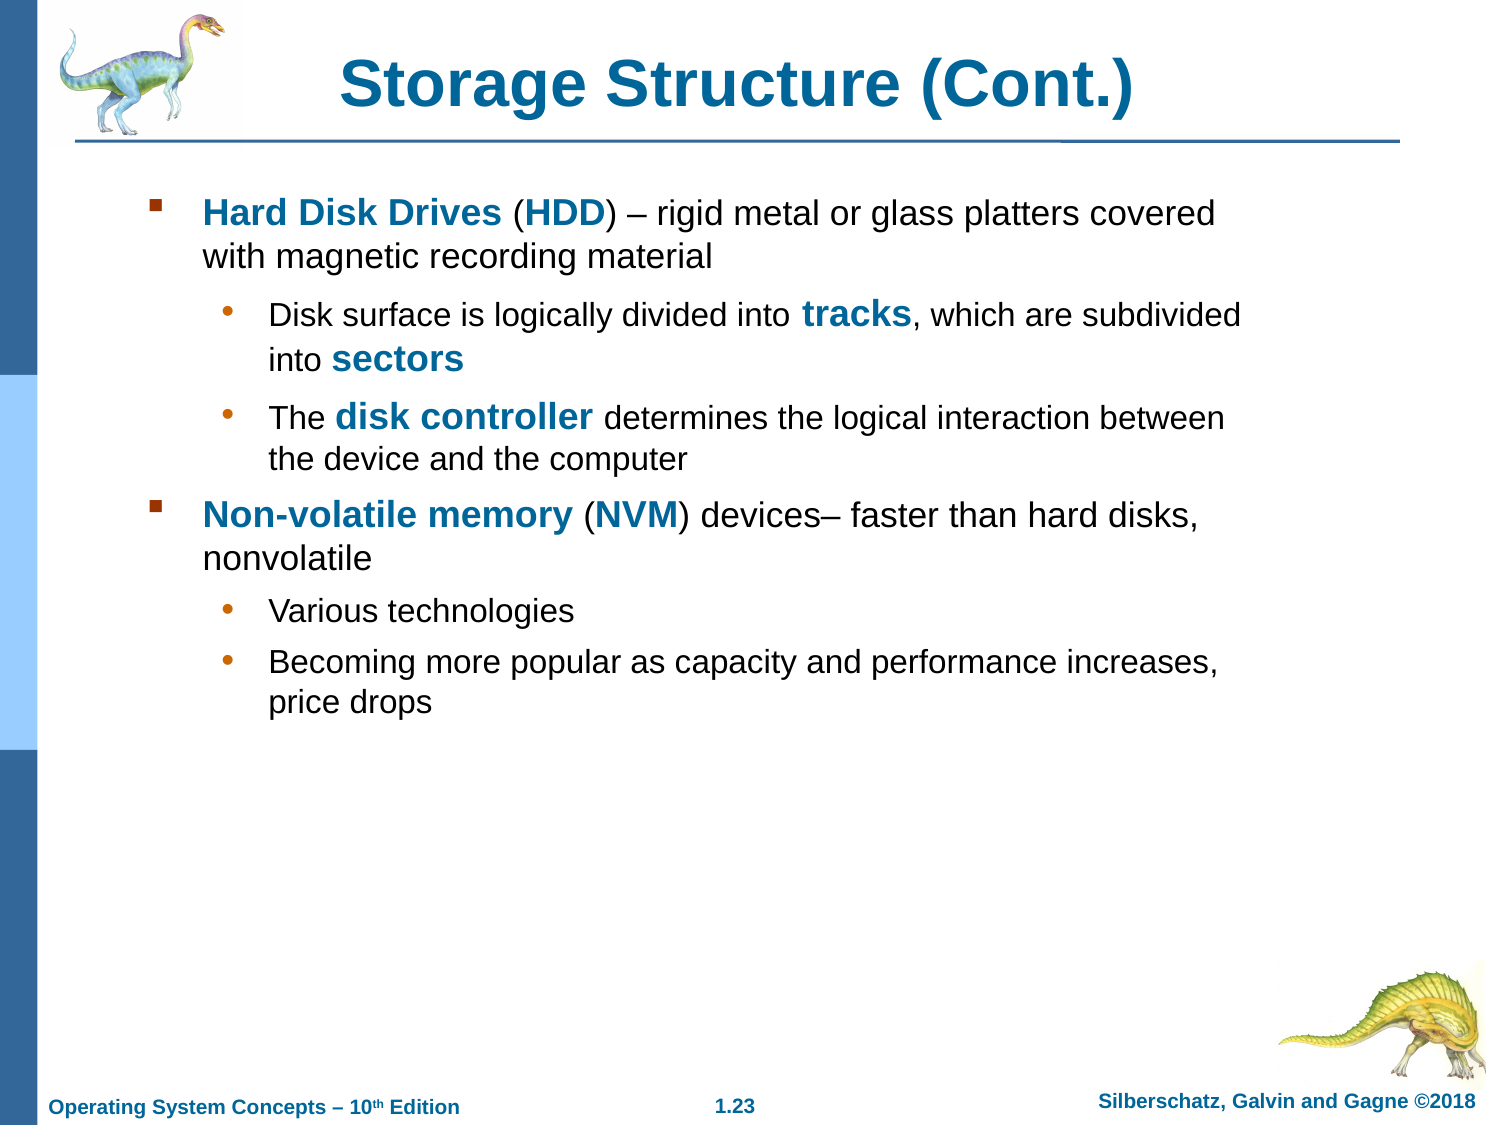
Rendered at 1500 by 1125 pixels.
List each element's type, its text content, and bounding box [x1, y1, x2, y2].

title Storage Structure (Cont.) [75, 32, 1401, 128]
list Hard Disk Drives (HDD) – rigid metal or glass platters covered with magnetic recording material Disk surface is logically divided into tracks, which are subdivided into sectors The disk controller determines the logical interaction between the device and the computer Non-volatile memory (NVM) devices– faster than hard disks, nonvolatile Various technologies Becoming more popular as capacity and performance increases, price drops [131, 180, 1265, 909]
picture [46, 0, 243, 149]
picture [1275, 959, 1486, 1090]
